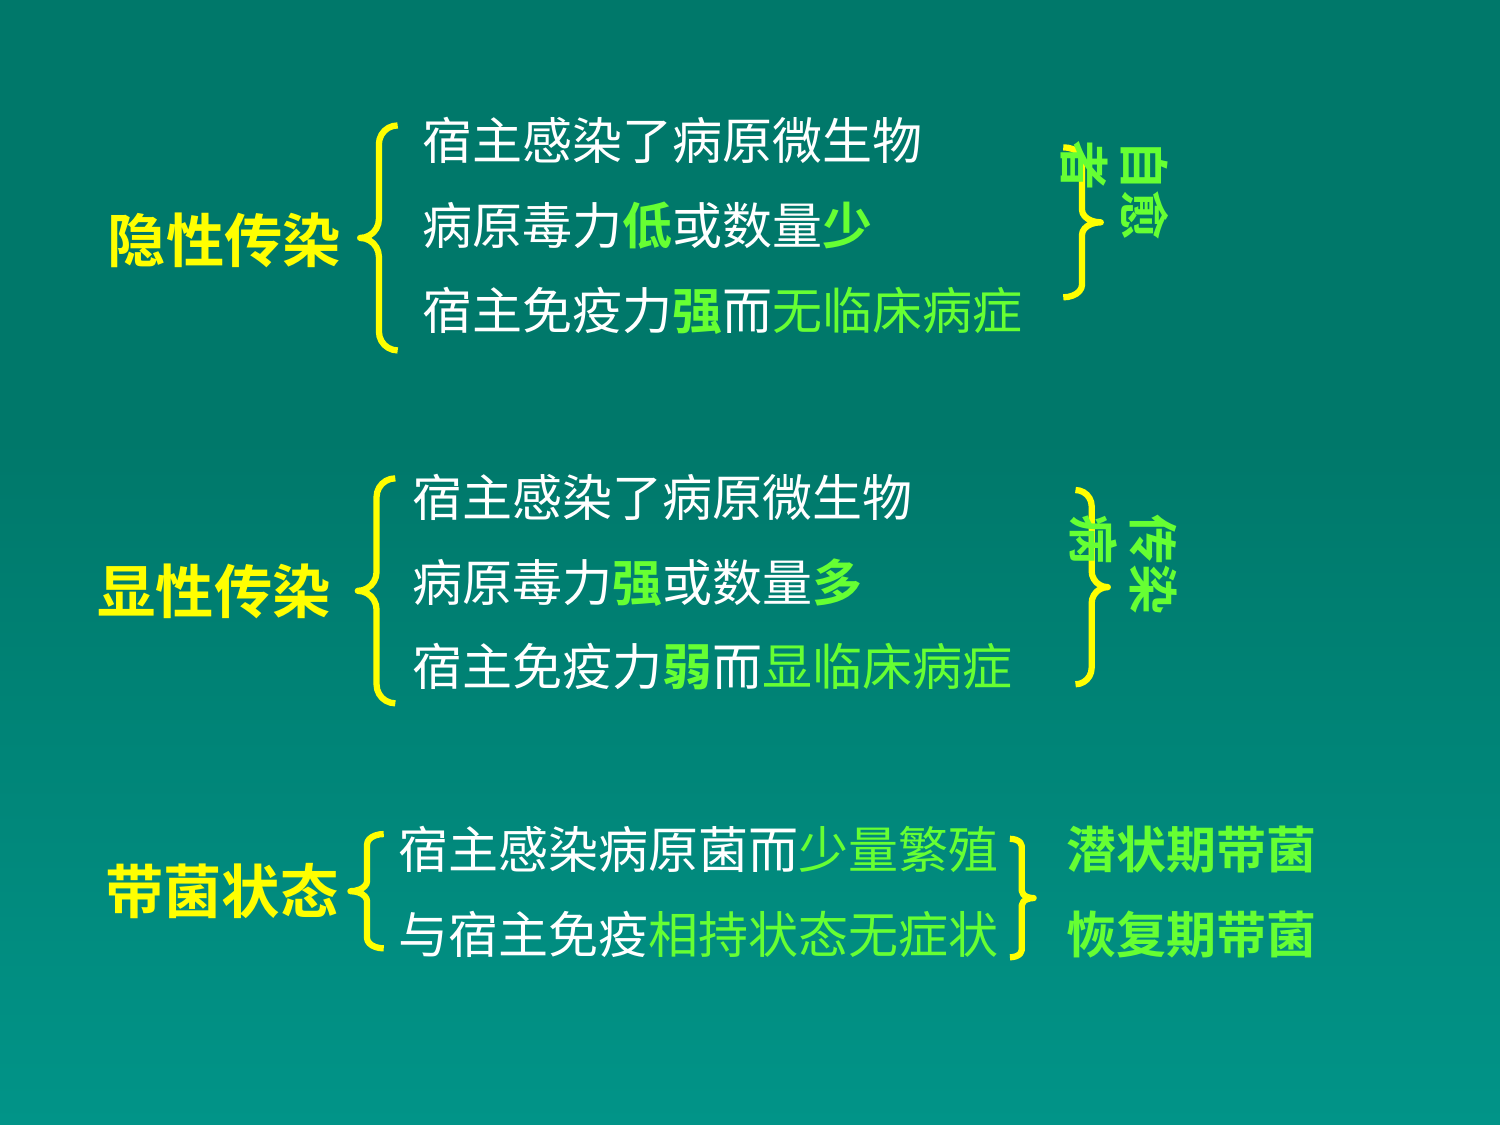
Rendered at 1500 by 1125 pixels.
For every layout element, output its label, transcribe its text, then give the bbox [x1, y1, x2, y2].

text_box 隐性传染 [93, 196, 356, 282]
text_box 宿主感染病原菌而少量繁殖 潜状期带菌 与宿主免疫相持状态无症状 恢复期带菌 [383, 810, 1359, 971]
text_box [354, 834, 384, 949]
text_box 显性传染 [82, 547, 346, 633]
text_box 传染病 [1100, 499, 1192, 675]
text_box 带菌状态 [90, 848, 354, 934]
text_box [1009, 838, 1034, 958]
text_box 宿主感染了病原微生物 病原毒力低或数量少 宿主免疫力强而无临床病症 [407, 101, 1170, 347]
text_box 自愈者 [1091, 125, 1183, 301]
text_box 宿主感染了病原微生物 病原毒力强或数量多 宿主免疫力弱而显临床病症 [397, 458, 1161, 704]
text_box [357, 478, 396, 704]
text_box [360, 125, 398, 351]
text_box [1063, 147, 1091, 298]
text_box [1075, 490, 1100, 685]
